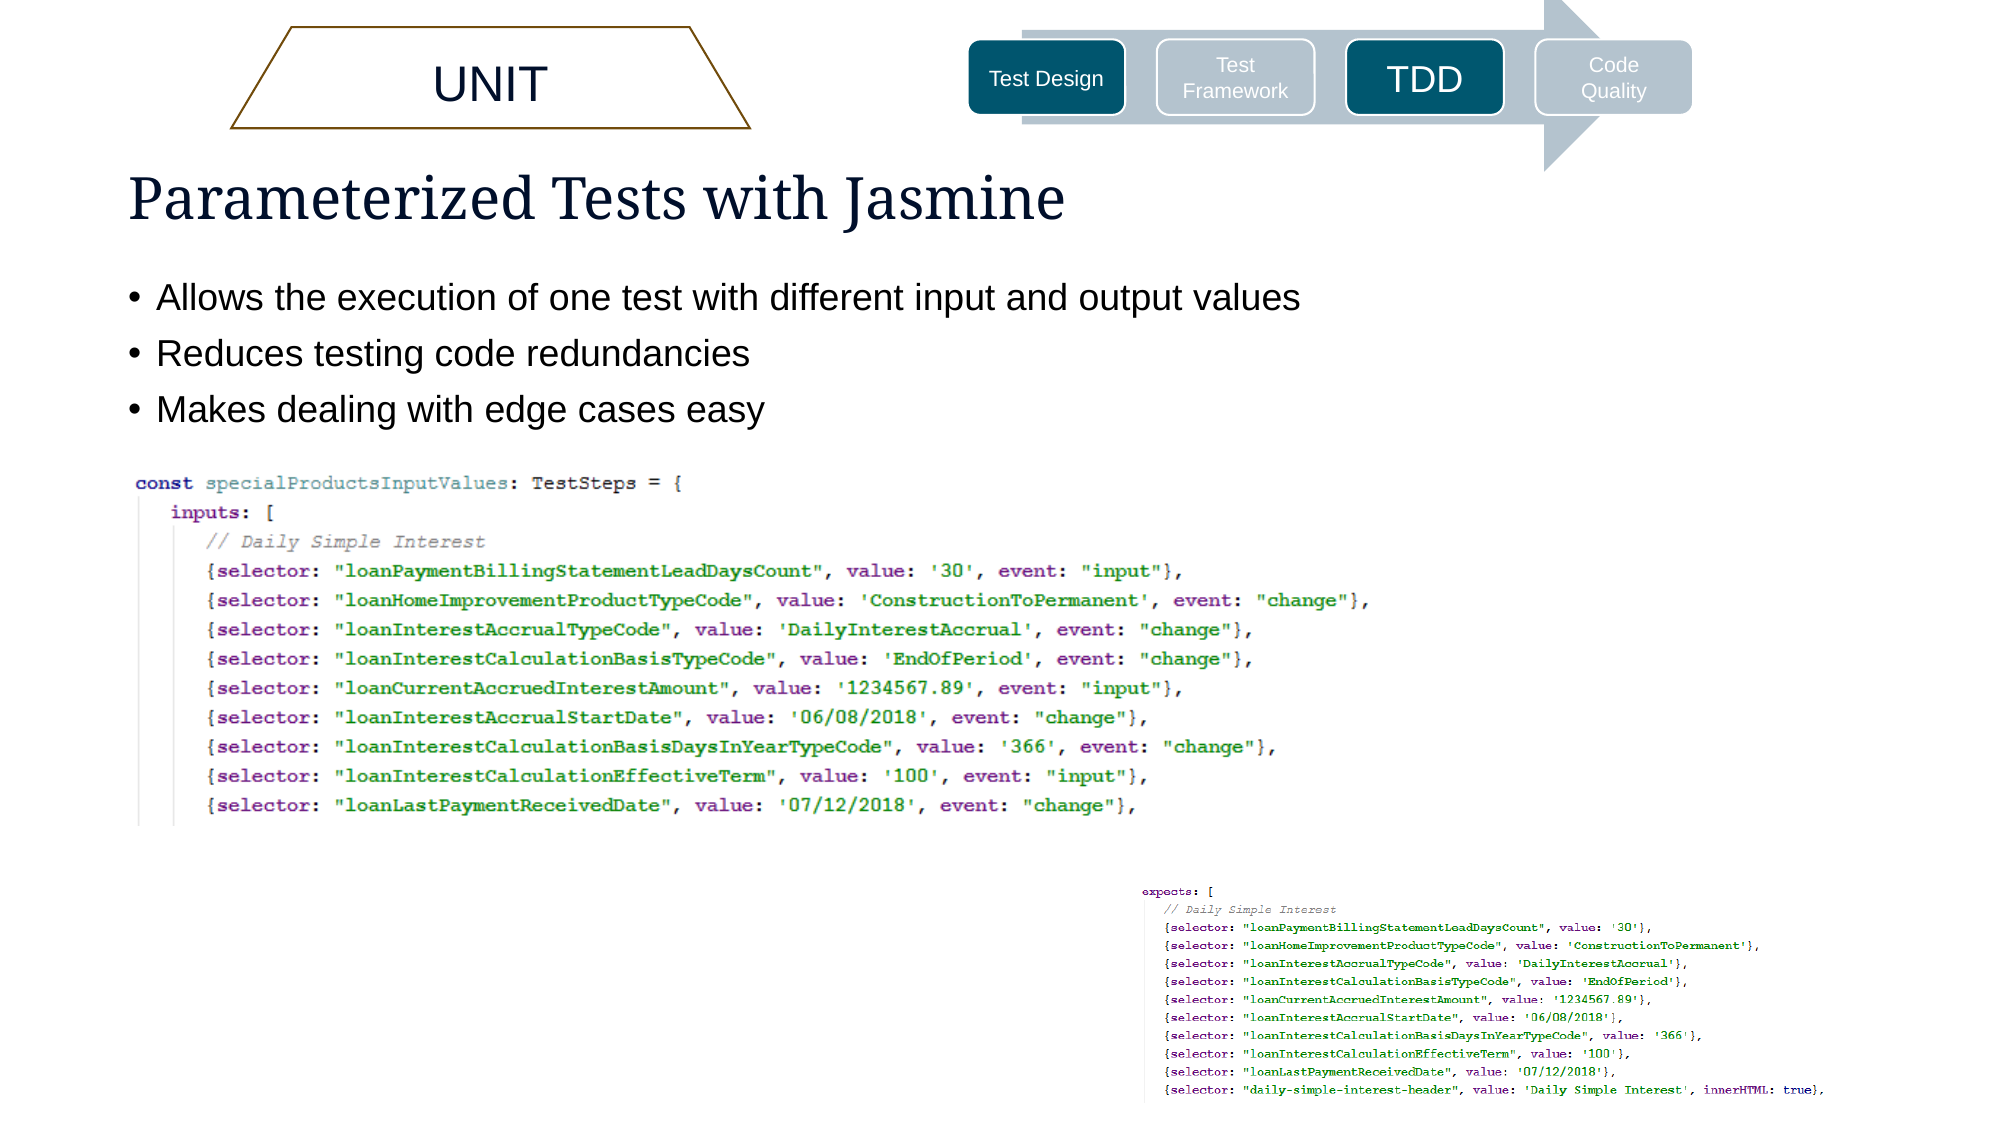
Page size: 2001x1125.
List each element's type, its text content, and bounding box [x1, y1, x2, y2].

picture [1135, 883, 1839, 1103]
text_box UNIT [229, 26, 752, 130]
list Allows the execution of one test with different input and output values Reduces testing code redundancies Makes dealing with edge cases easy [113, 271, 1839, 985]
title Parameterized Tests with Jasmine [113, 162, 1839, 271]
picture [125, 473, 1378, 826]
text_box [967, 0, 1694, 172]
